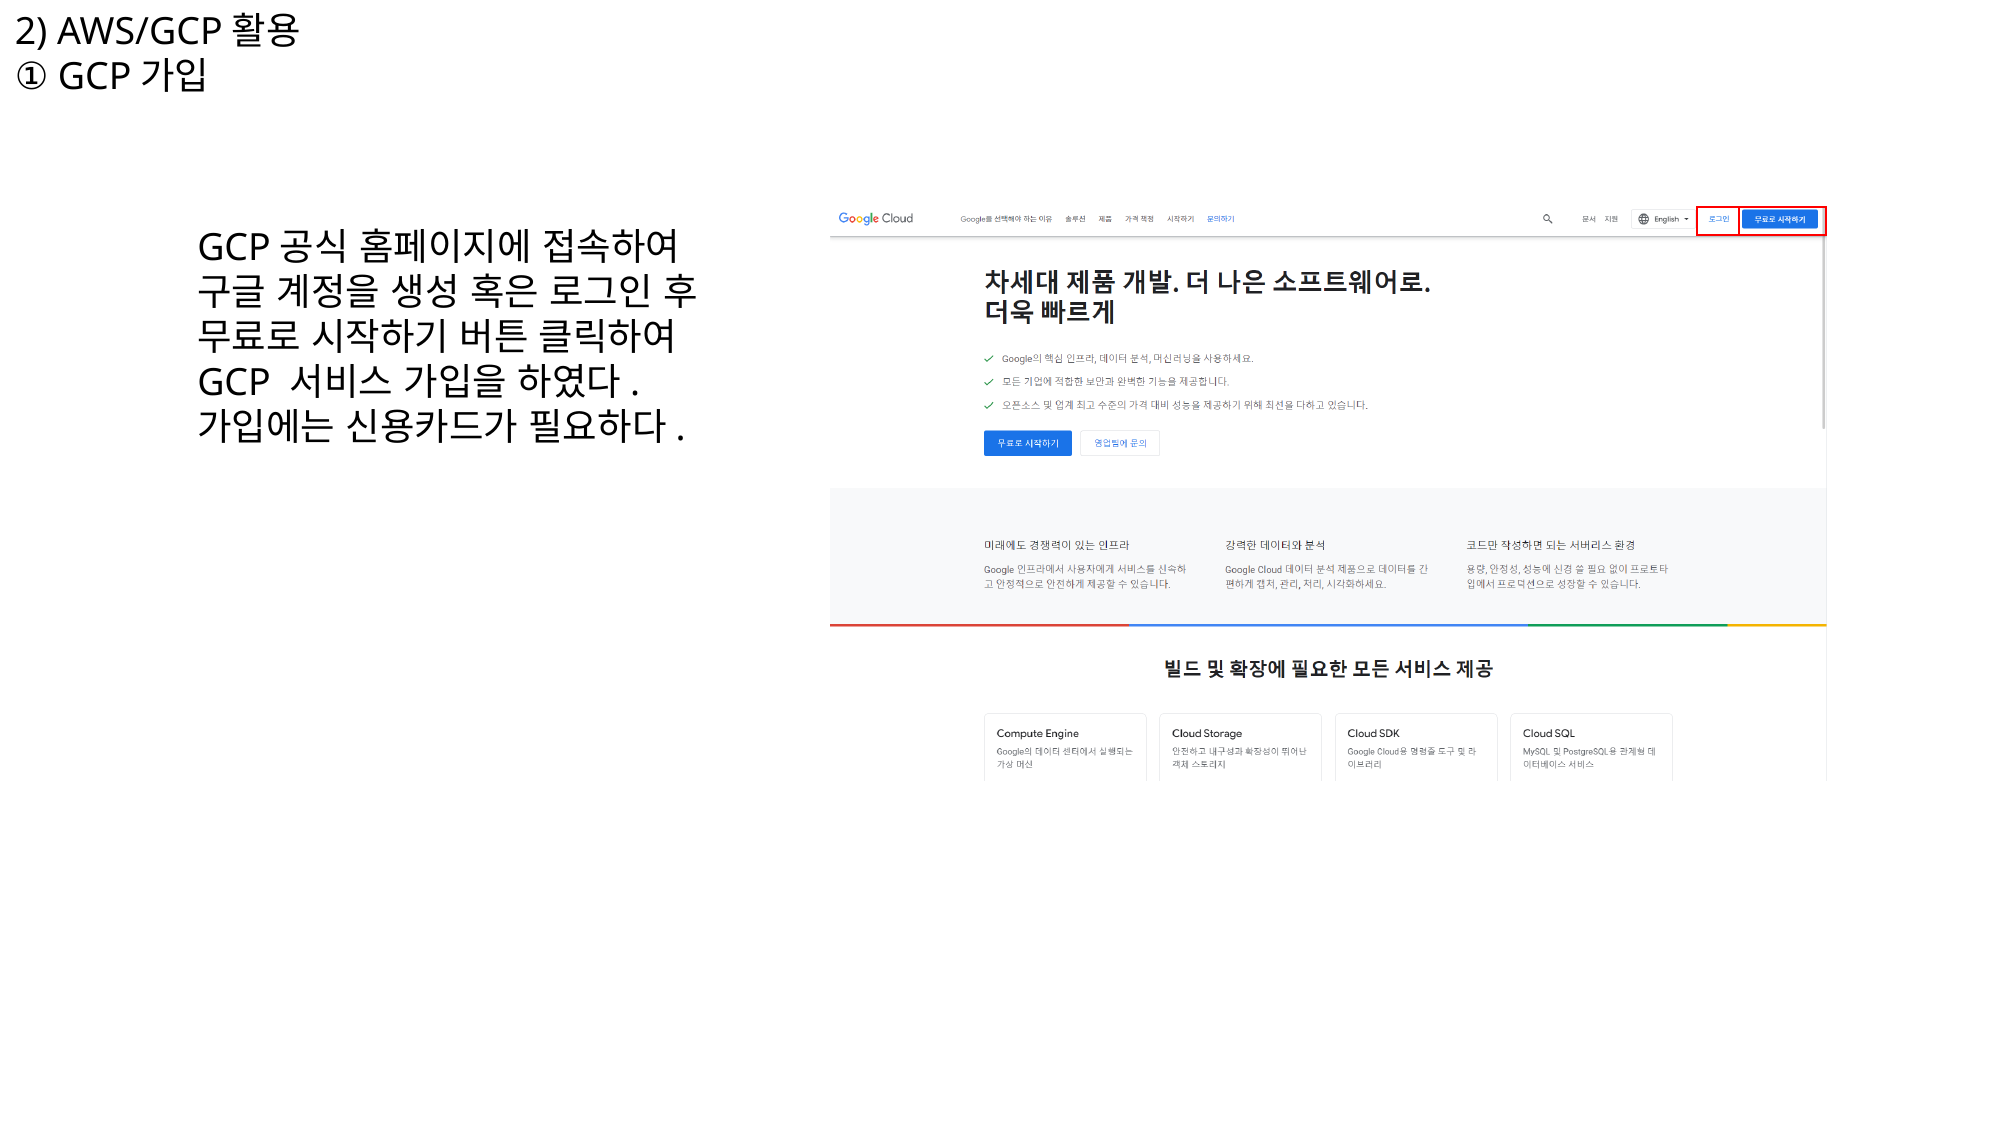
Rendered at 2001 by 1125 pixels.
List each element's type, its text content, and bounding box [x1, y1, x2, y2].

picture [830, 206, 1827, 781]
text_box GCP공식 홈페이지에 접속하여 구글 계정을 생성 혹은 로그인 후 무료로 시작하기 버튼 클릭하여 GCP 서비스 가입을 하였다. 가입에는 신용카드가 필요하다. [182, 215, 714, 456]
text_box 2) AWS/GCP활용 ① GCP가입 [0, 0, 1000, 105]
